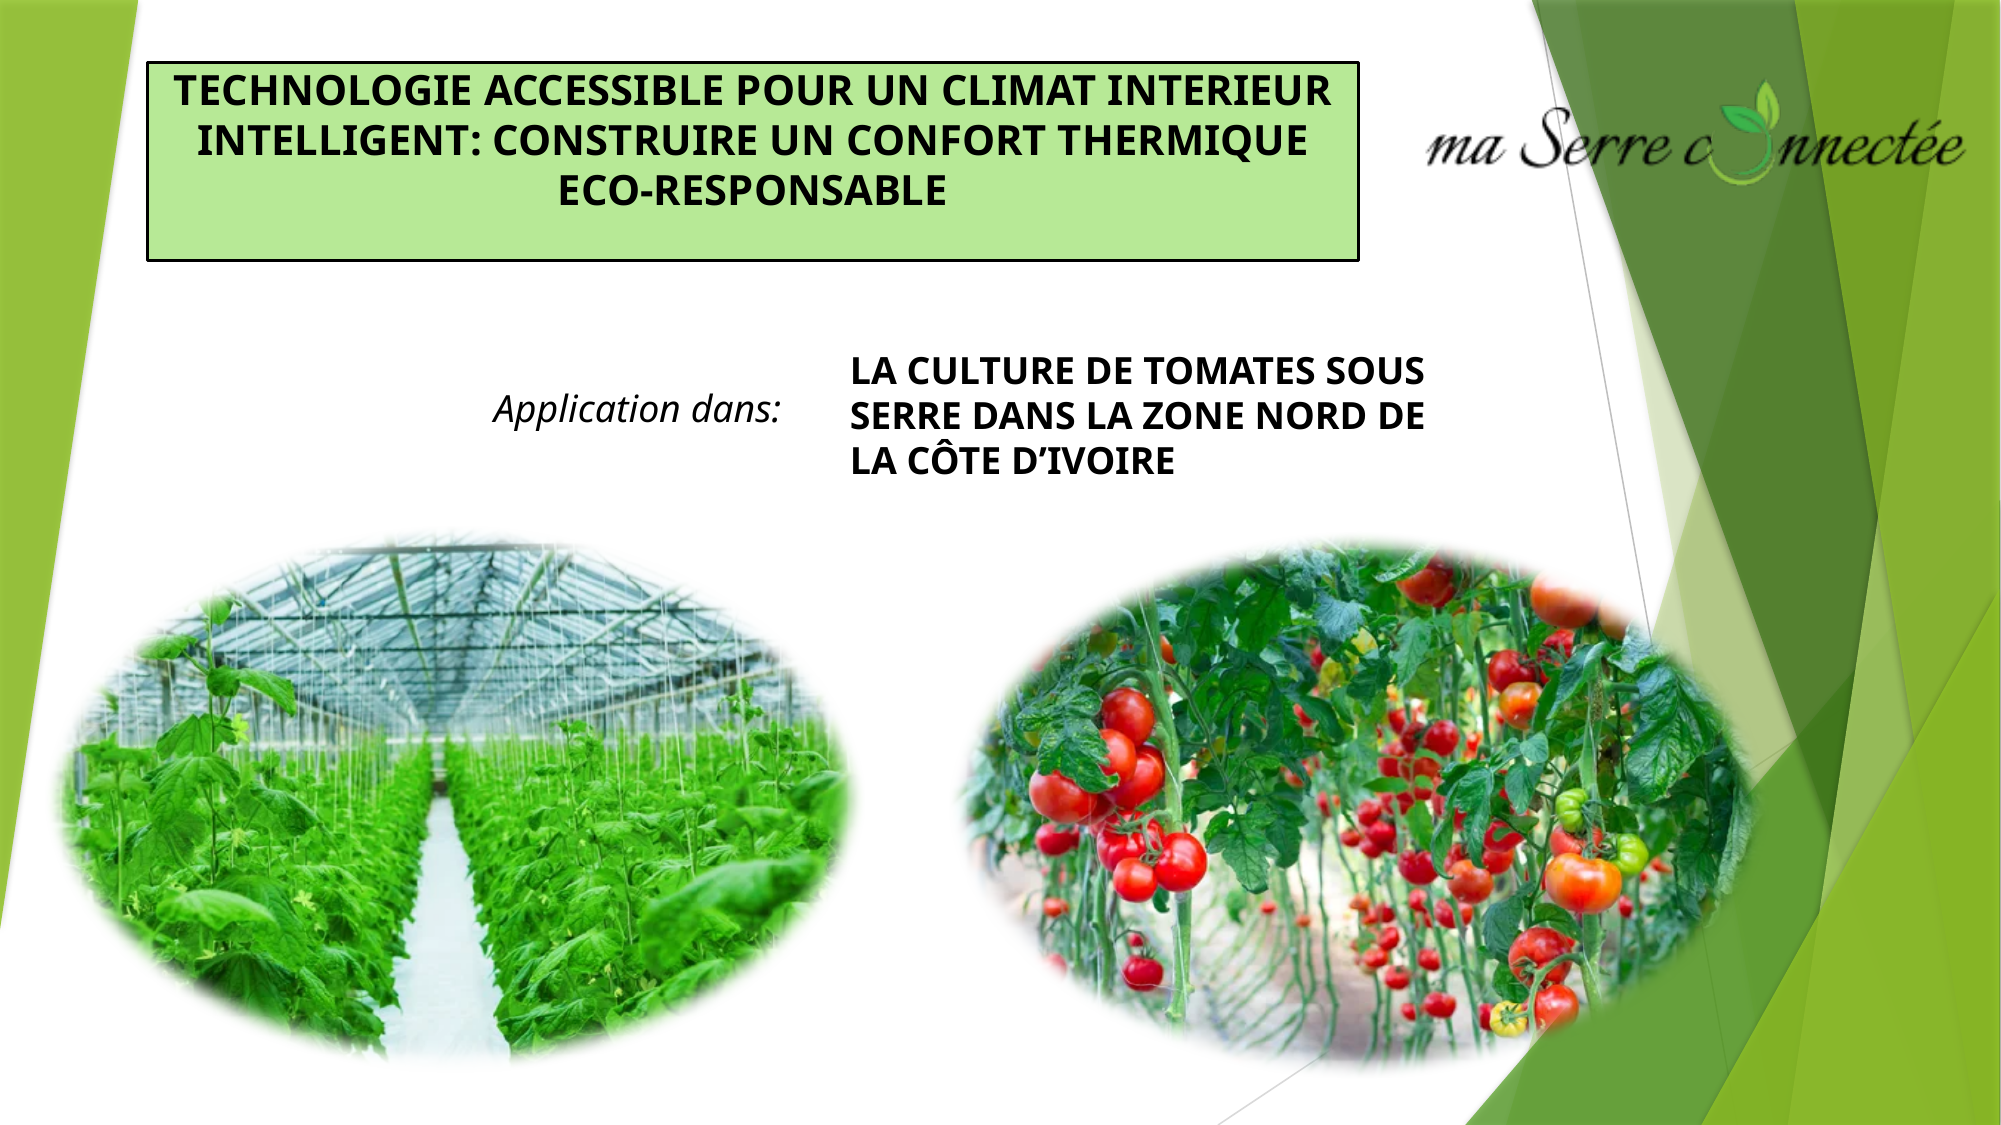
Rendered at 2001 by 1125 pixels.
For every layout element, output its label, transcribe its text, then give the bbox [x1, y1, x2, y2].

picture [947, 530, 1770, 1080]
picture [43, 524, 866, 1074]
text_box Application dans: [417, 377, 835, 438]
text_box TECHNOLOGIE ACCESSIBLE POUR UN CLIMAT INTERIEUR INTELLIGENT: CONSTRUIRE UN CONFORT THERMIQUE ECO-RESPONSABLE [146, 61, 1360, 262]
text_box LA CULTURE DE TOMATES SOUS SERRE DANS LA ZONE NORD DE LA CÔTE D’IVOIRE [835, 339, 1457, 535]
picture [1423, 62, 2000, 362]
